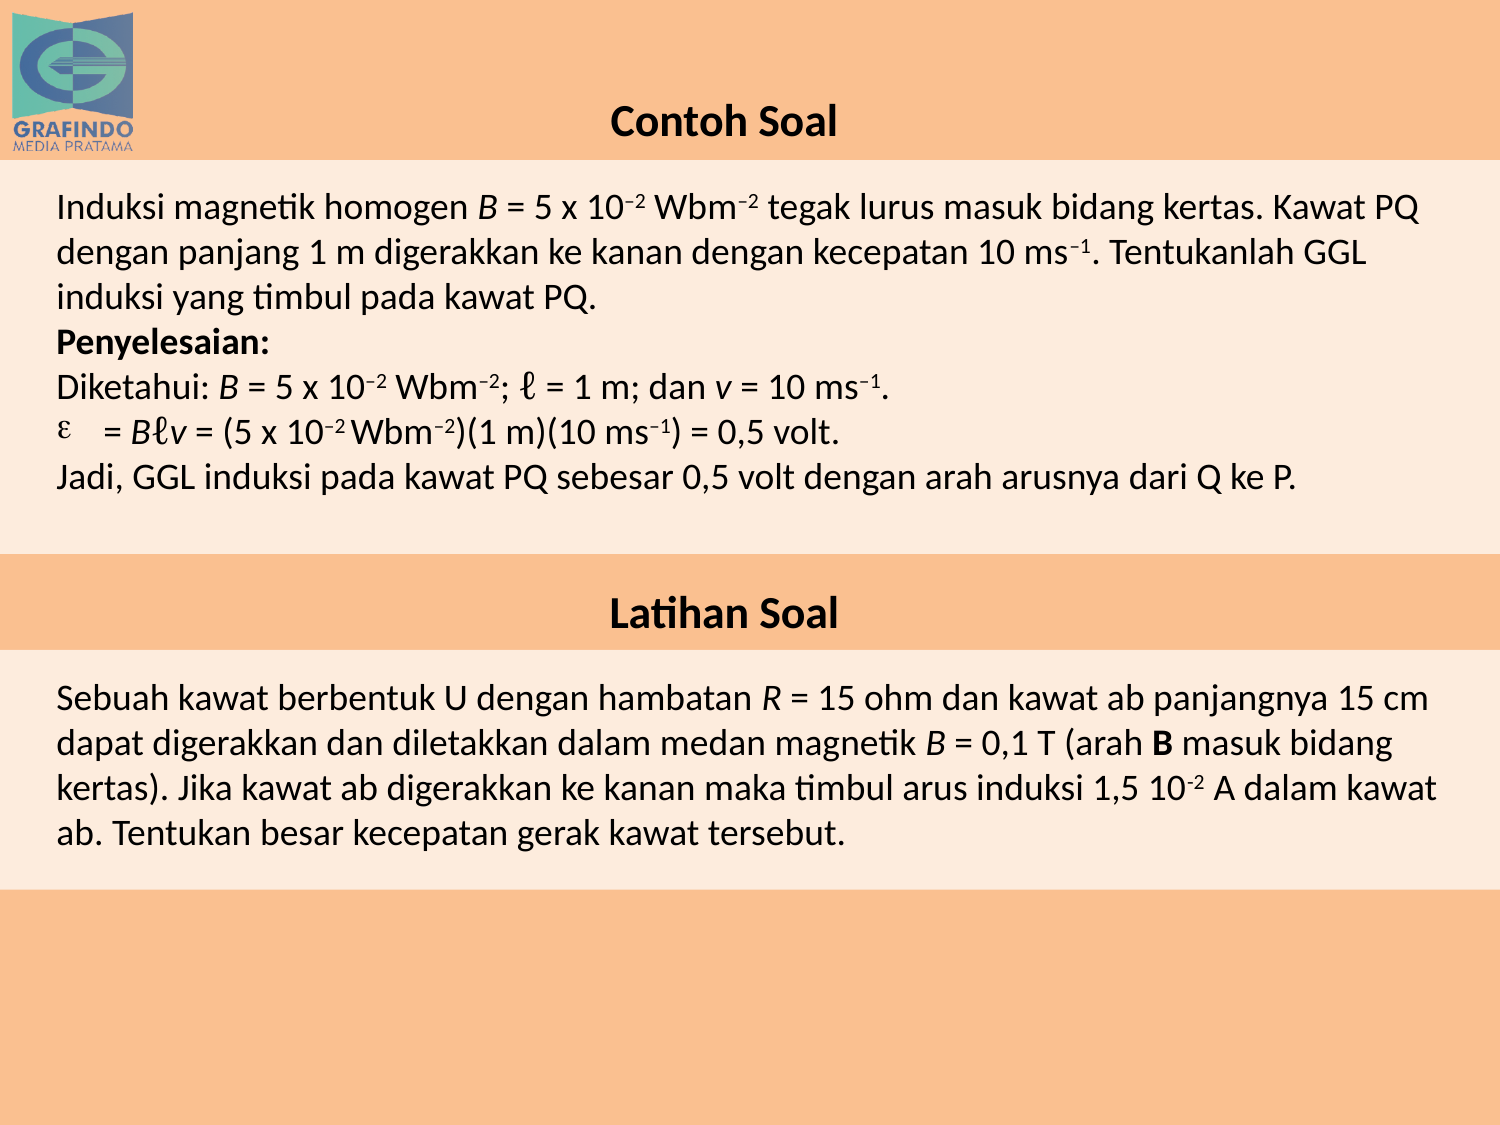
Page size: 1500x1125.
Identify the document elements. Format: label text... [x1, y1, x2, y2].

text_box Contoh Soal [595, 82, 854, 153]
text_box [0, 158, 1500, 556]
text_box [0, 892, 1500, 1125]
text_box [0, 556, 1500, 648]
picture [12, 12, 134, 151]
text_box [0, 648, 1500, 892]
text_box Latihan Soal [594, 575, 855, 645]
text_box Induksi magnetik homogen B = 5 x 10–2 Wbm–2 tegak lurus masuk bidang kertas. Kawat PQ dengan panjang 1 m digerakkan ke kanan dengan kecepatan 10 ms–1. Tentukanlah GGL induksi yang timbul pada kawat PQ. Penyelesaian: Diketahui: B = 5 x 10–2 Wbm–2; ℓ = 1 m; dan v = 10 ms–1. = Bℓv = (5 x 10–2 Wbm–2)(1 m)(10 ms–1) = 0,5 volt. Jadi, GGL induksi pada kawat PQ sebesar 0,5 volt dengan arah arusnya dari Q ke P. [41, 174, 1475, 505]
text_box Sebuah kawat berbentuk U dengan hambatan R = 15 ohm dan kawat ab panjangnya 15 cm dapat digerakkan dan diletakkan dalam medan magnetik B = 0,1 T (arah B masuk bidang kertas). Jika kawat ab digerakkan ke kanan maka timbul arus induksi 1,5 10-2 A dalam kawat ab. Tentukan besar kecepatan gerak kawat tersebut. [41, 665, 1468, 861]
text_box [0, 0, 1500, 158]
